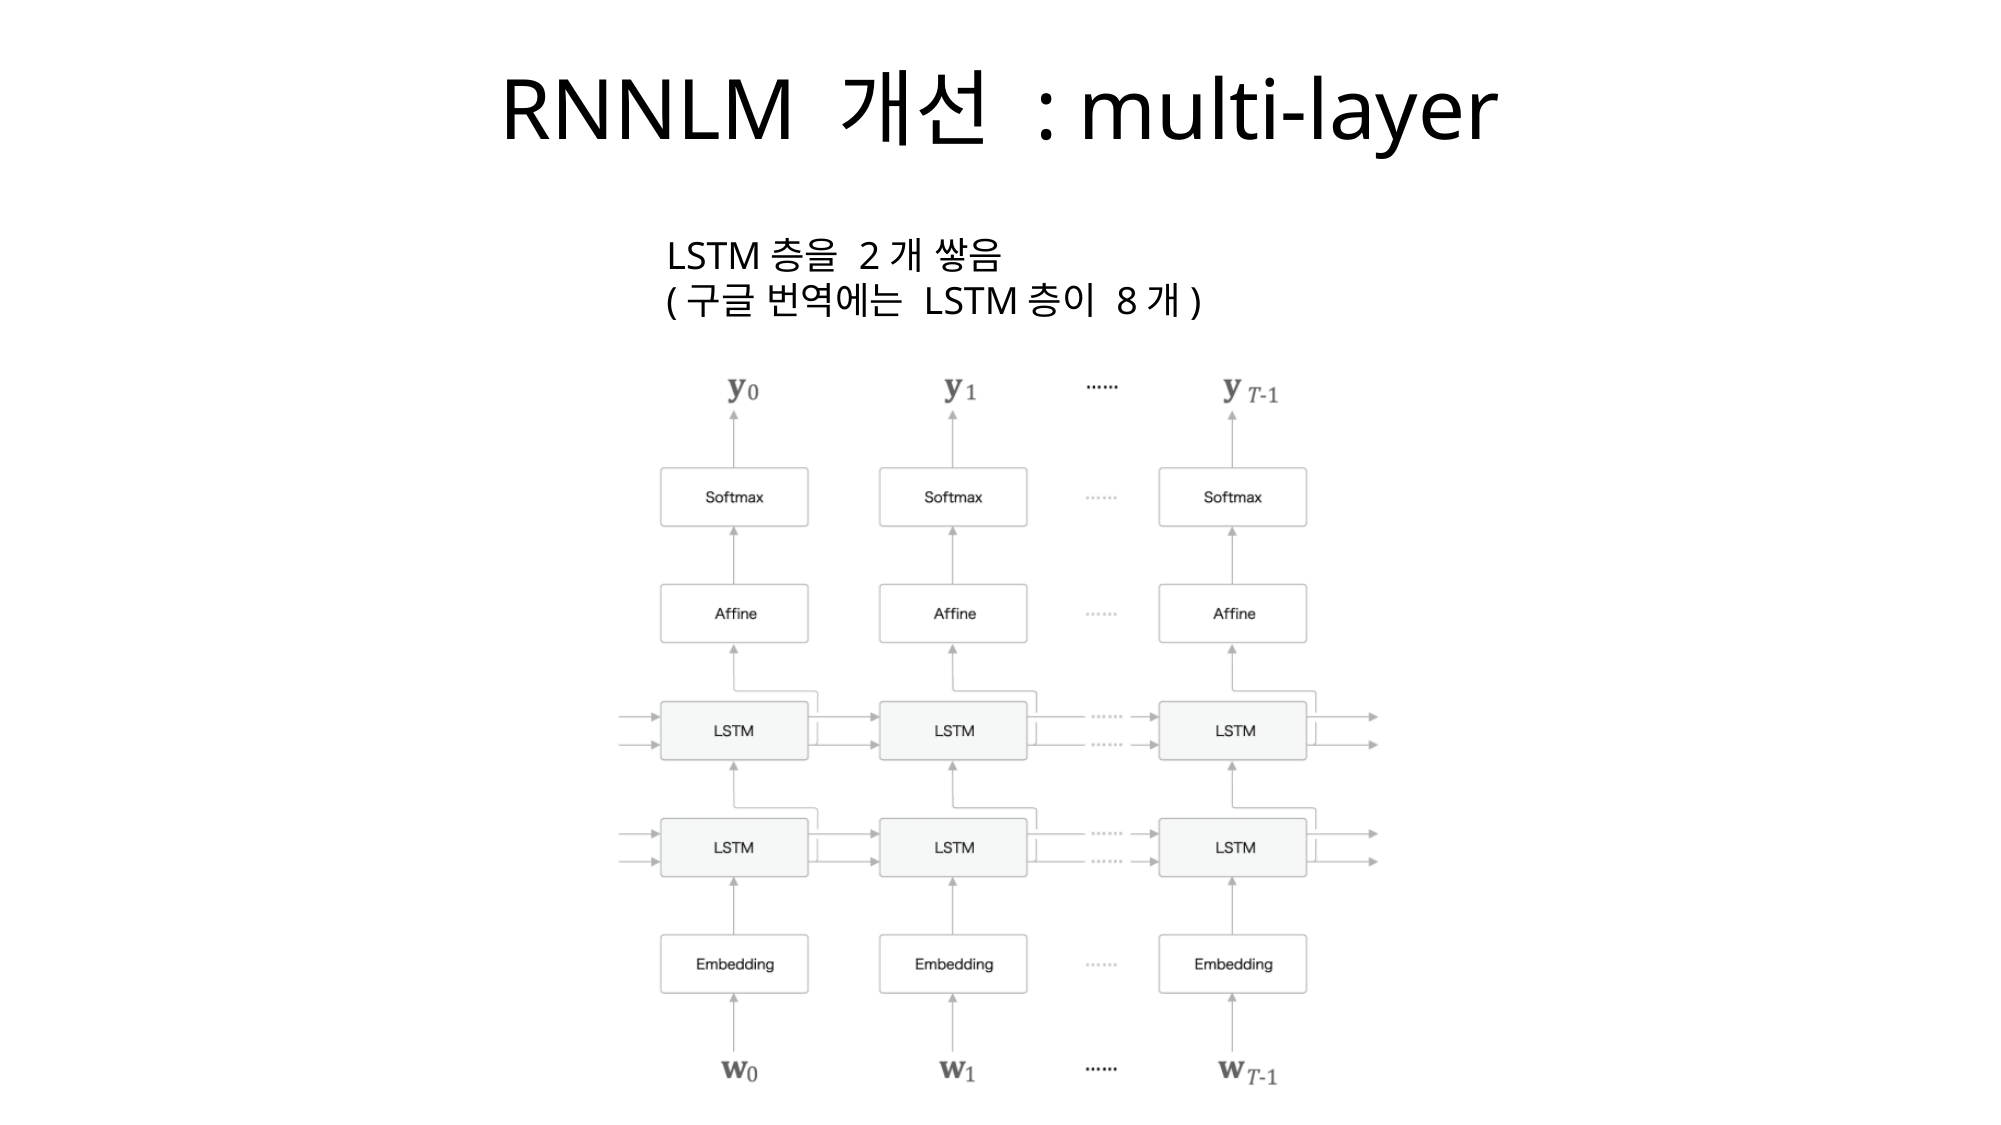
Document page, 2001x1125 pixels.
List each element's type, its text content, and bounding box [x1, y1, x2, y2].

picture [616, 371, 1384, 1089]
text_box LSTM층을 2개 쌓음 (구글 번역에는 LSTM층이 8개) [651, 224, 1293, 329]
text_box RNNLM 개선 : multi-layer [137, 59, 1863, 278]
